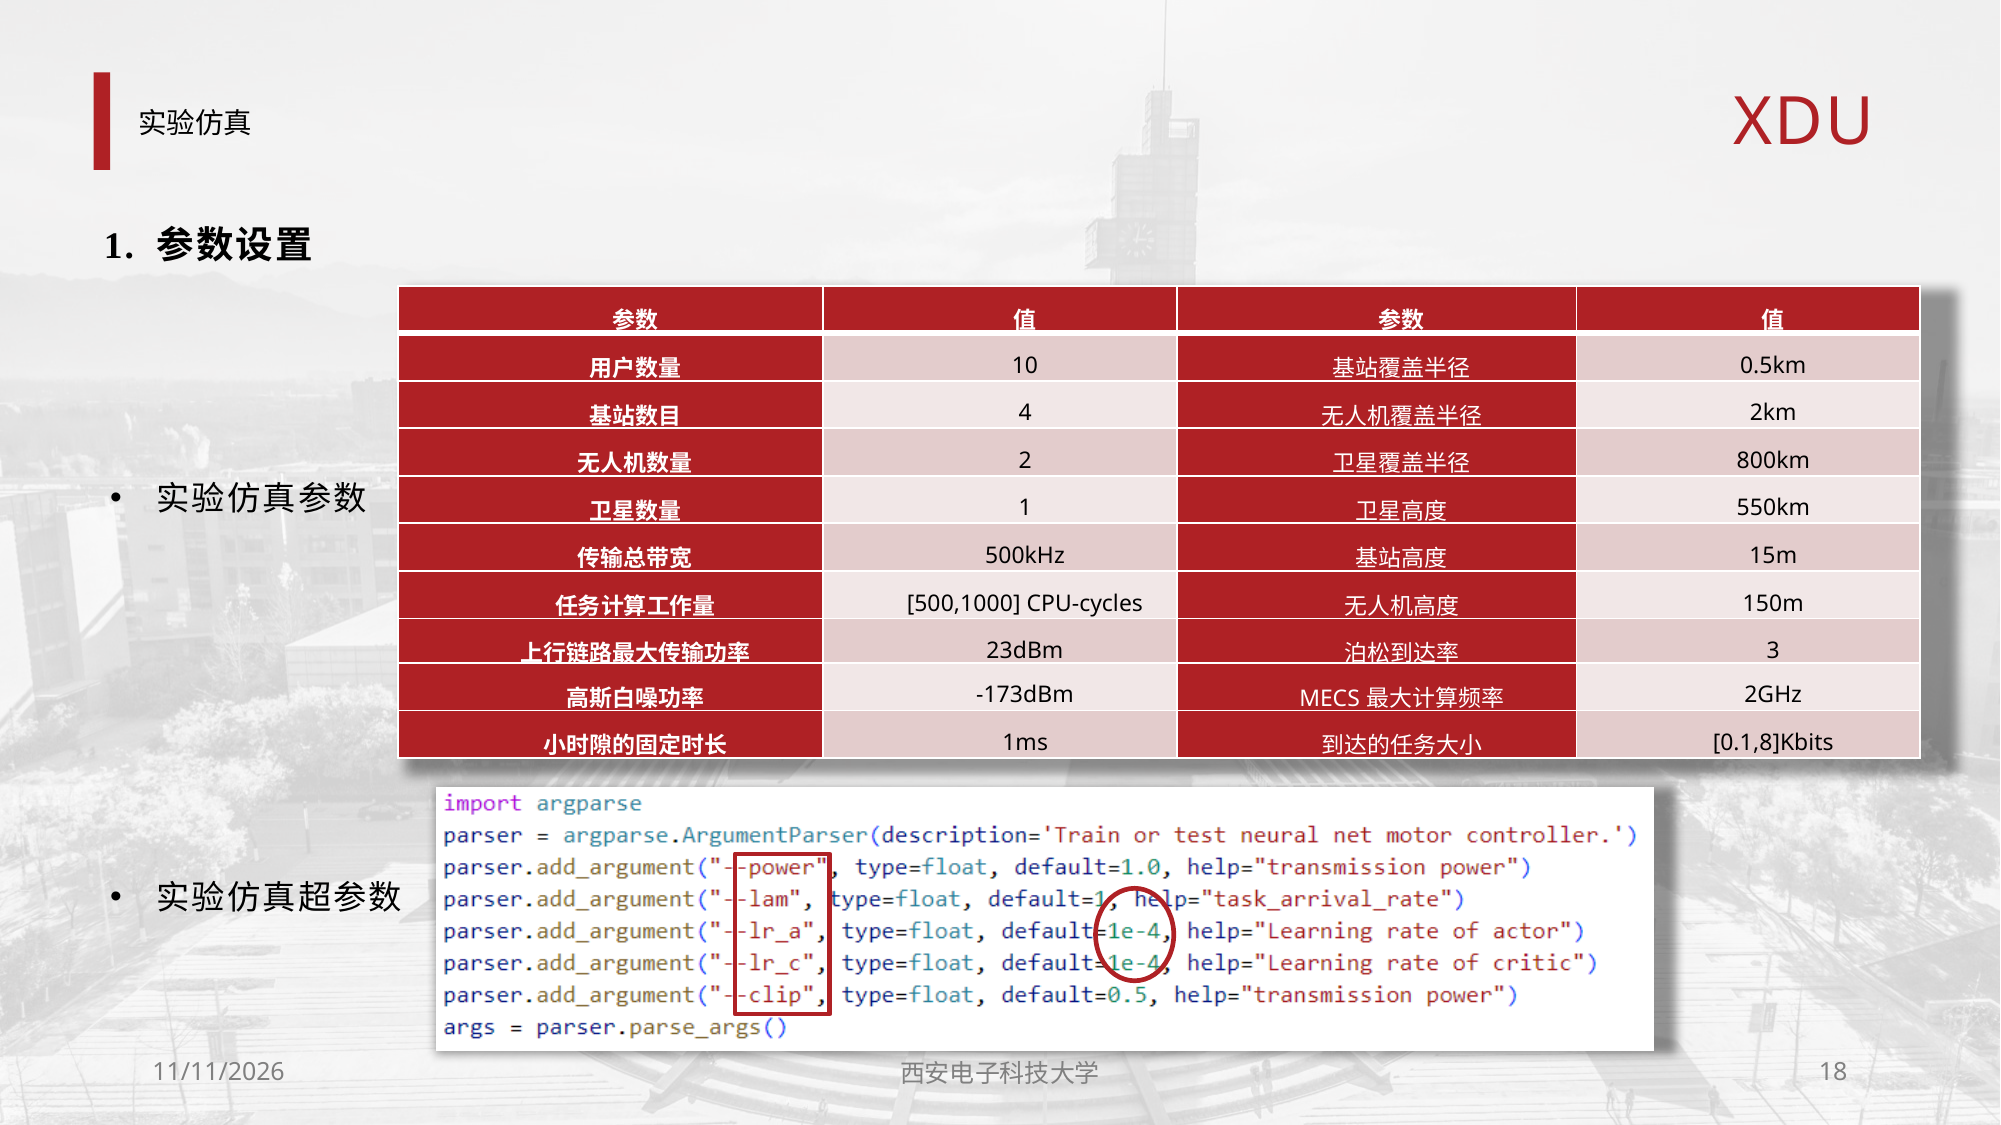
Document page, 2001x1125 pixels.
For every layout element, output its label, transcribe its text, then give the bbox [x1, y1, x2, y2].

table_cell 小时隙的固定时长 [399, 711, 822, 757]
table_cell 1 [824, 477, 1176, 522]
table_cell 23dBm [824, 619, 1176, 662]
table_cell [0.1,8]Kbits [1577, 711, 1919, 757]
table_cell 3 [1577, 619, 1919, 662]
table_cell 550km [1577, 477, 1919, 522]
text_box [436, 787, 1654, 1051]
table_cell 无人机高度 [1178, 572, 1576, 618]
title 实验仿真 [123, 86, 1849, 147]
table_cell 基站覆盖半径 [1178, 336, 1576, 380]
table_cell 到达的任务大小 [1178, 711, 1576, 757]
table_cell 4 [824, 382, 1176, 427]
table_cell 150m [1577, 572, 1919, 618]
text_box 实验仿真参数 [95, 457, 482, 524]
table_cell MECS最大计算频率 [1178, 664, 1576, 710]
table_cell 任务计算工作量 [399, 572, 822, 618]
table_cell 高斯白噪功率 [399, 664, 822, 710]
table_cell 15m [1577, 524, 1919, 570]
table_cell 2km [1577, 382, 1919, 427]
table_cell 无人机覆盖半径 [1178, 382, 1576, 427]
table_cell 1ms [824, 711, 1176, 757]
text_box 1. 参数设置 [89, 199, 873, 274]
table_header 参数 [399, 287, 822, 330]
table_cell -173dBm [824, 664, 1176, 710]
table_cell 基站数目 [399, 382, 822, 427]
table_cell 2GHz [1577, 664, 1919, 710]
table_cell 500kHz [824, 524, 1176, 570]
table_header 值 [824, 287, 1176, 330]
table_cell 无人机数量 [399, 429, 822, 475]
table_cell 0.5km [1577, 336, 1919, 380]
table_cell 基站高度 [1178, 524, 1576, 570]
table_cell 10 [824, 336, 1176, 380]
table_header 值 [1577, 287, 1919, 330]
table_cell 卫星数量 [482, 477, 822, 522]
table_cell 泊松到达率 [1178, 619, 1576, 662]
table_cell 上行链路最大传输功率 [399, 619, 822, 662]
table_cell 卫星高度 [1178, 477, 1576, 522]
table_cell [500,1000] CPU-cycles [824, 572, 1176, 618]
table_cell 2 [824, 429, 1176, 475]
table_cell 卫星覆盖半径 [1178, 429, 1576, 475]
table_cell 用户数量 [399, 336, 822, 380]
text_box 实验仿真超参数 [95, 856, 436, 924]
table_header 参数 [1178, 287, 1576, 330]
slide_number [137, 1042, 588, 1103]
table_cell 传输总带宽 [399, 524, 822, 570]
table_cell 800km [1577, 429, 1919, 475]
slide_number 18 [1412, 1042, 1863, 1103]
footer 西安电子科技大学 [662, 1061, 1338, 1103]
